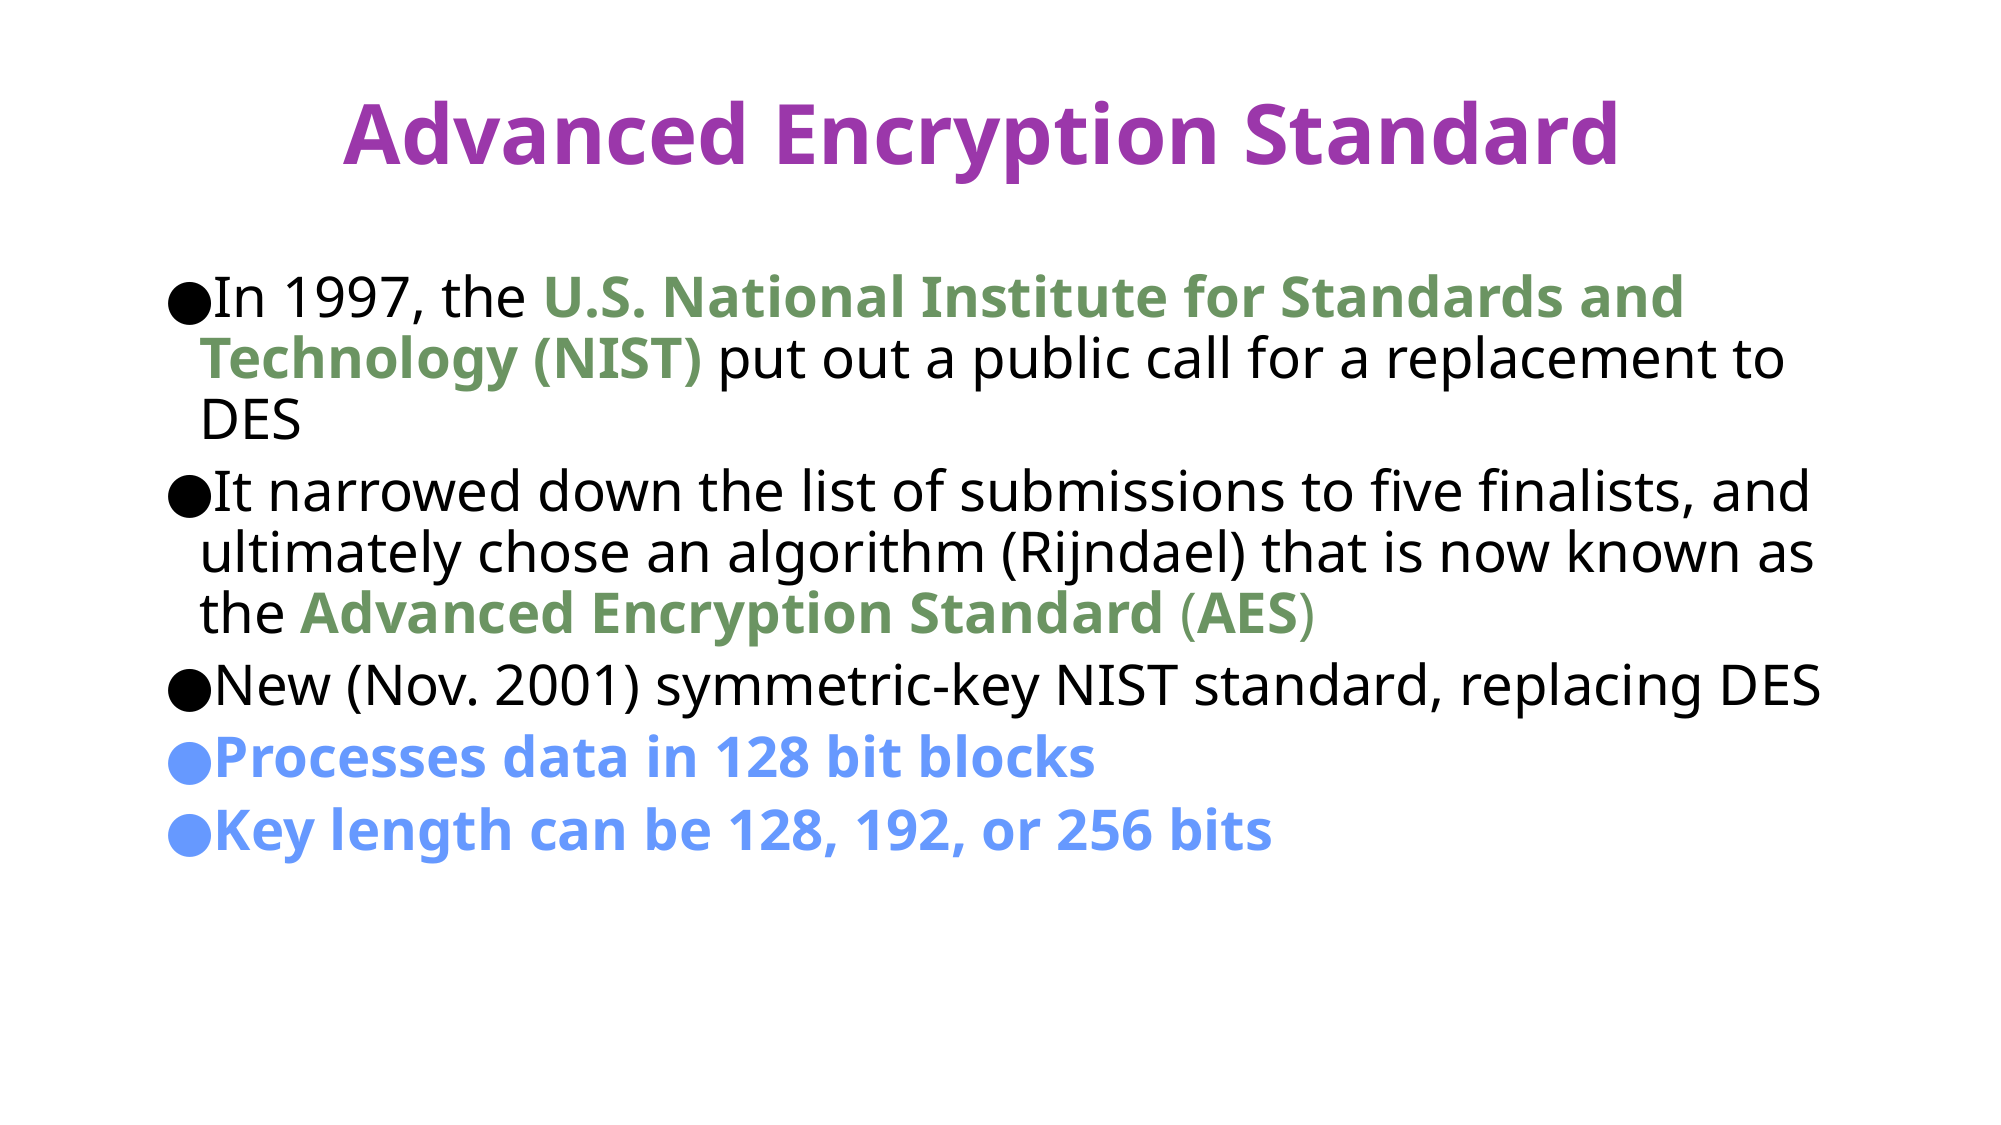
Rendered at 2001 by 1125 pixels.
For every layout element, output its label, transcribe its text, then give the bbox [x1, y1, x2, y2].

list In 1997, the U.S. National Institute for Standards and Technology (NIST) put out a public call for a replacement to DES It narrowed down the list of submissions to five finalists, and ultimately chose an algorithm (Rijndael) that is now known as the Advanced Encryption Standard (AES) New (Nov. 2001) symmetric-key NIST standard, replacing DES Processes data in 128 bit blocks Key length can be 128, 192, or 256 bits [123, 249, 1880, 1055]
title Advanced Encryption Standard [133, 37, 1834, 225]
